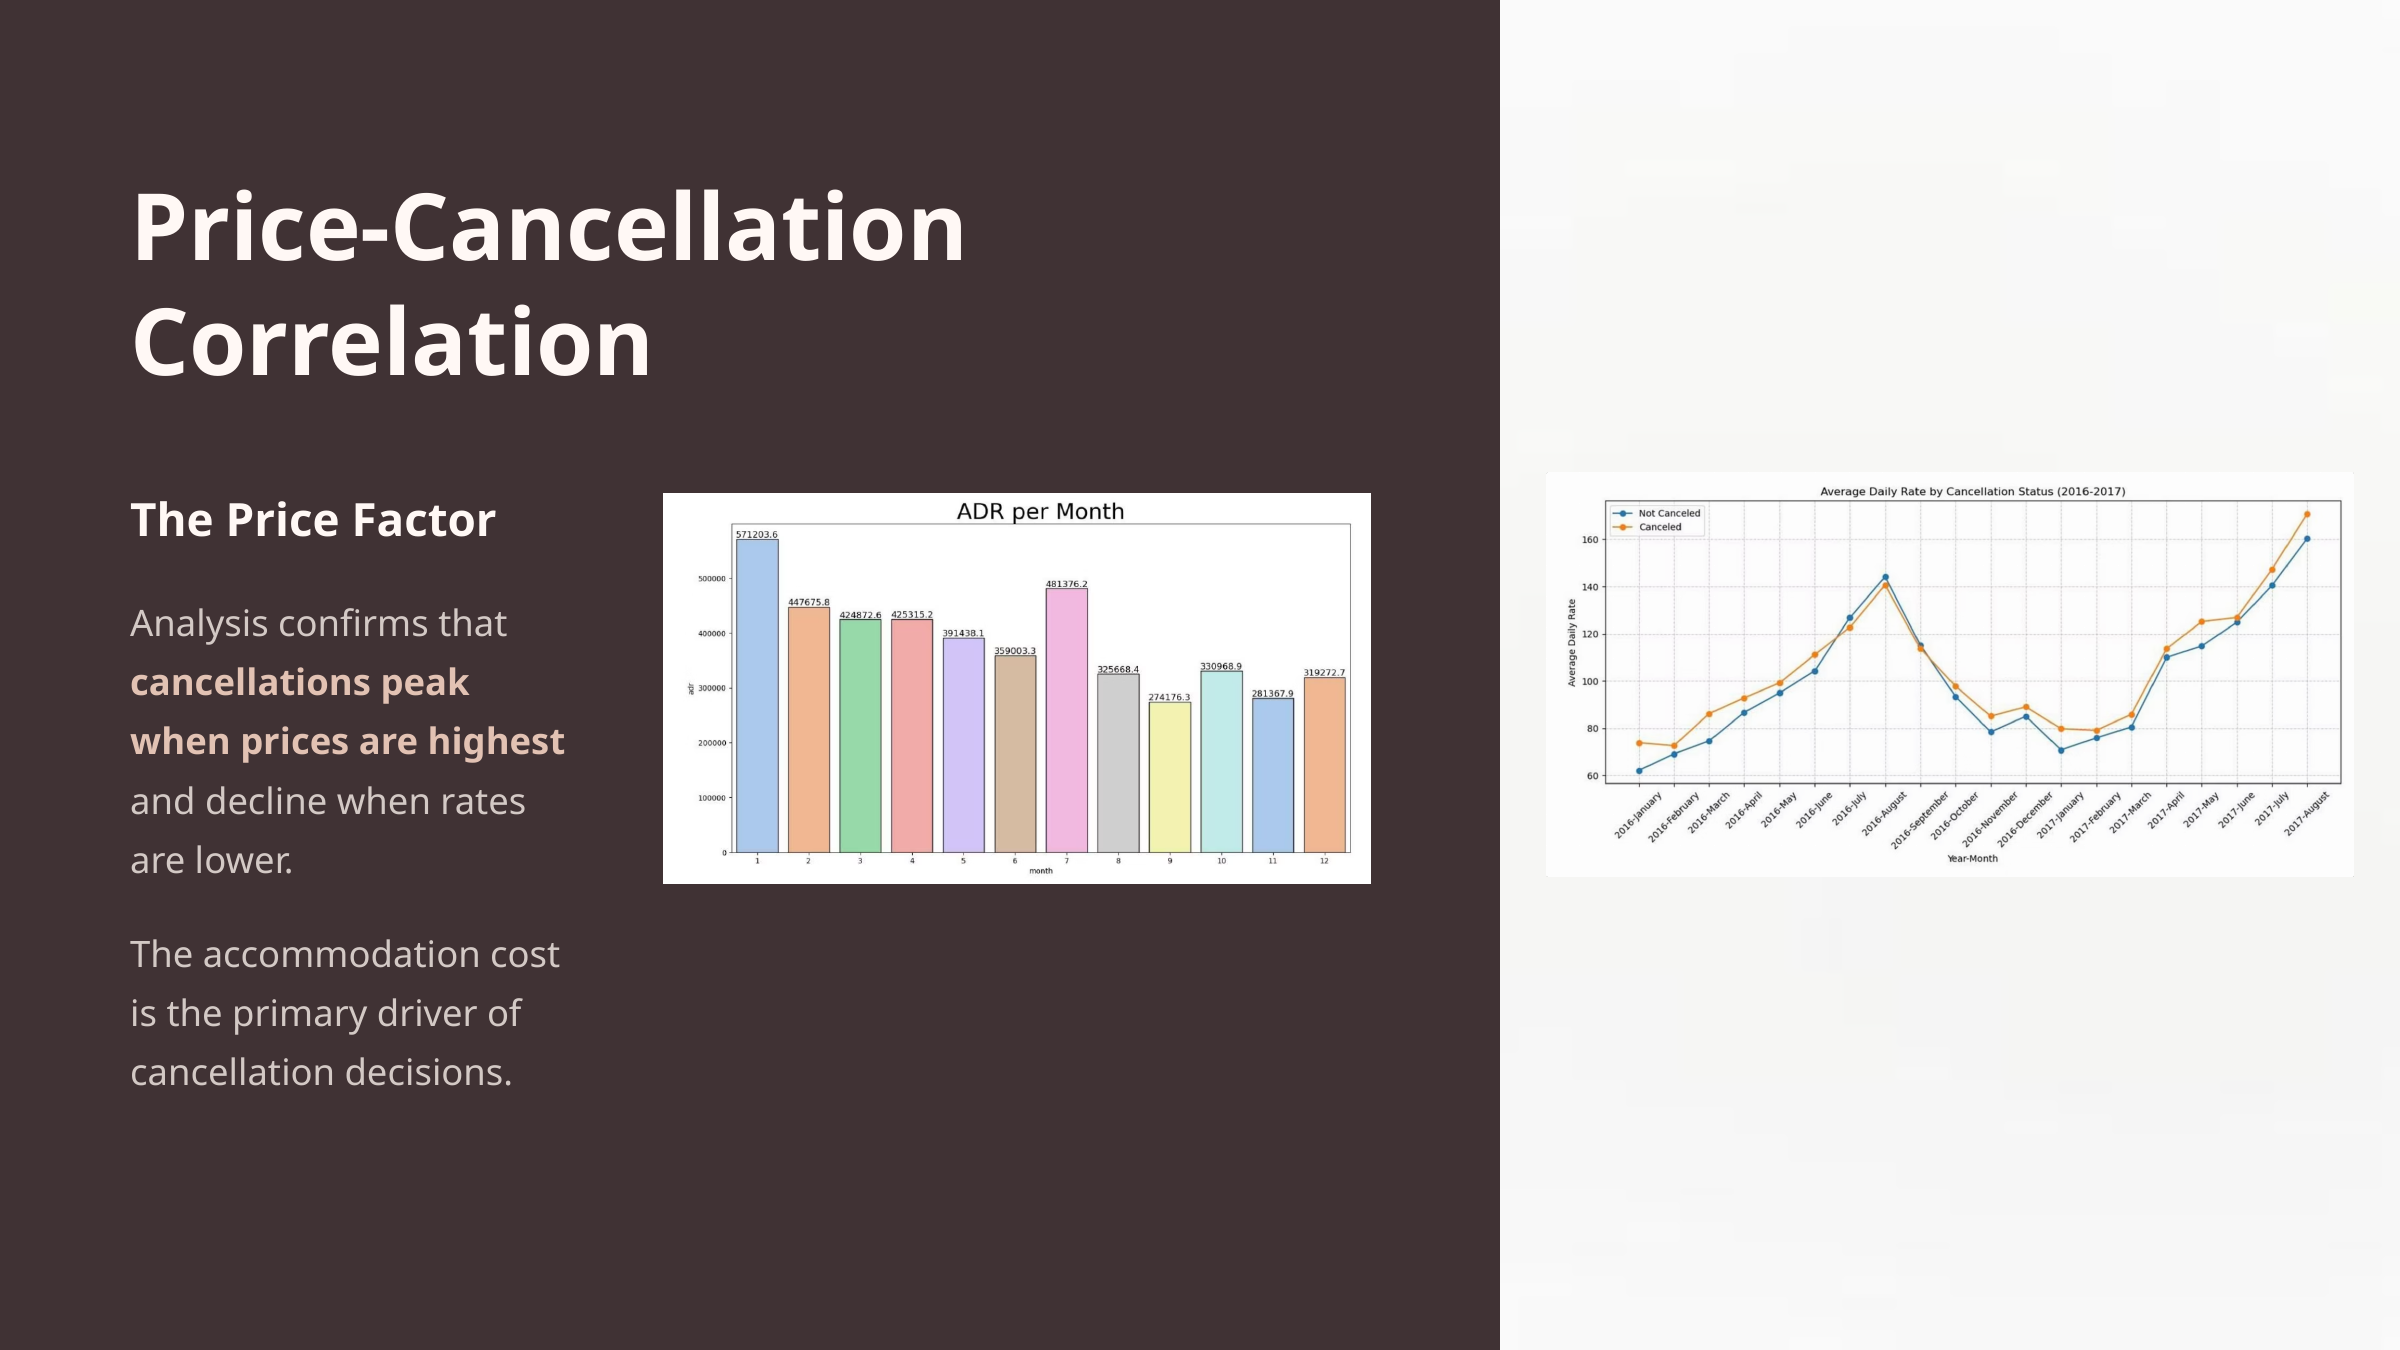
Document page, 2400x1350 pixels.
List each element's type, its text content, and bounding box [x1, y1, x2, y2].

picture [1499, 0, 2400, 1350]
picture [663, 493, 1371, 884]
text_box The accommodation cost is the primary driver of cancellation decisions. [130, 915, 572, 1154]
text_box Analysis confirms that cancellations peak when prices are highest and decline when rates are lower. [130, 583, 572, 882]
text_box The Price Factor [130, 488, 572, 547]
text_box Price-Cancellation Correlation [130, 163, 1370, 396]
